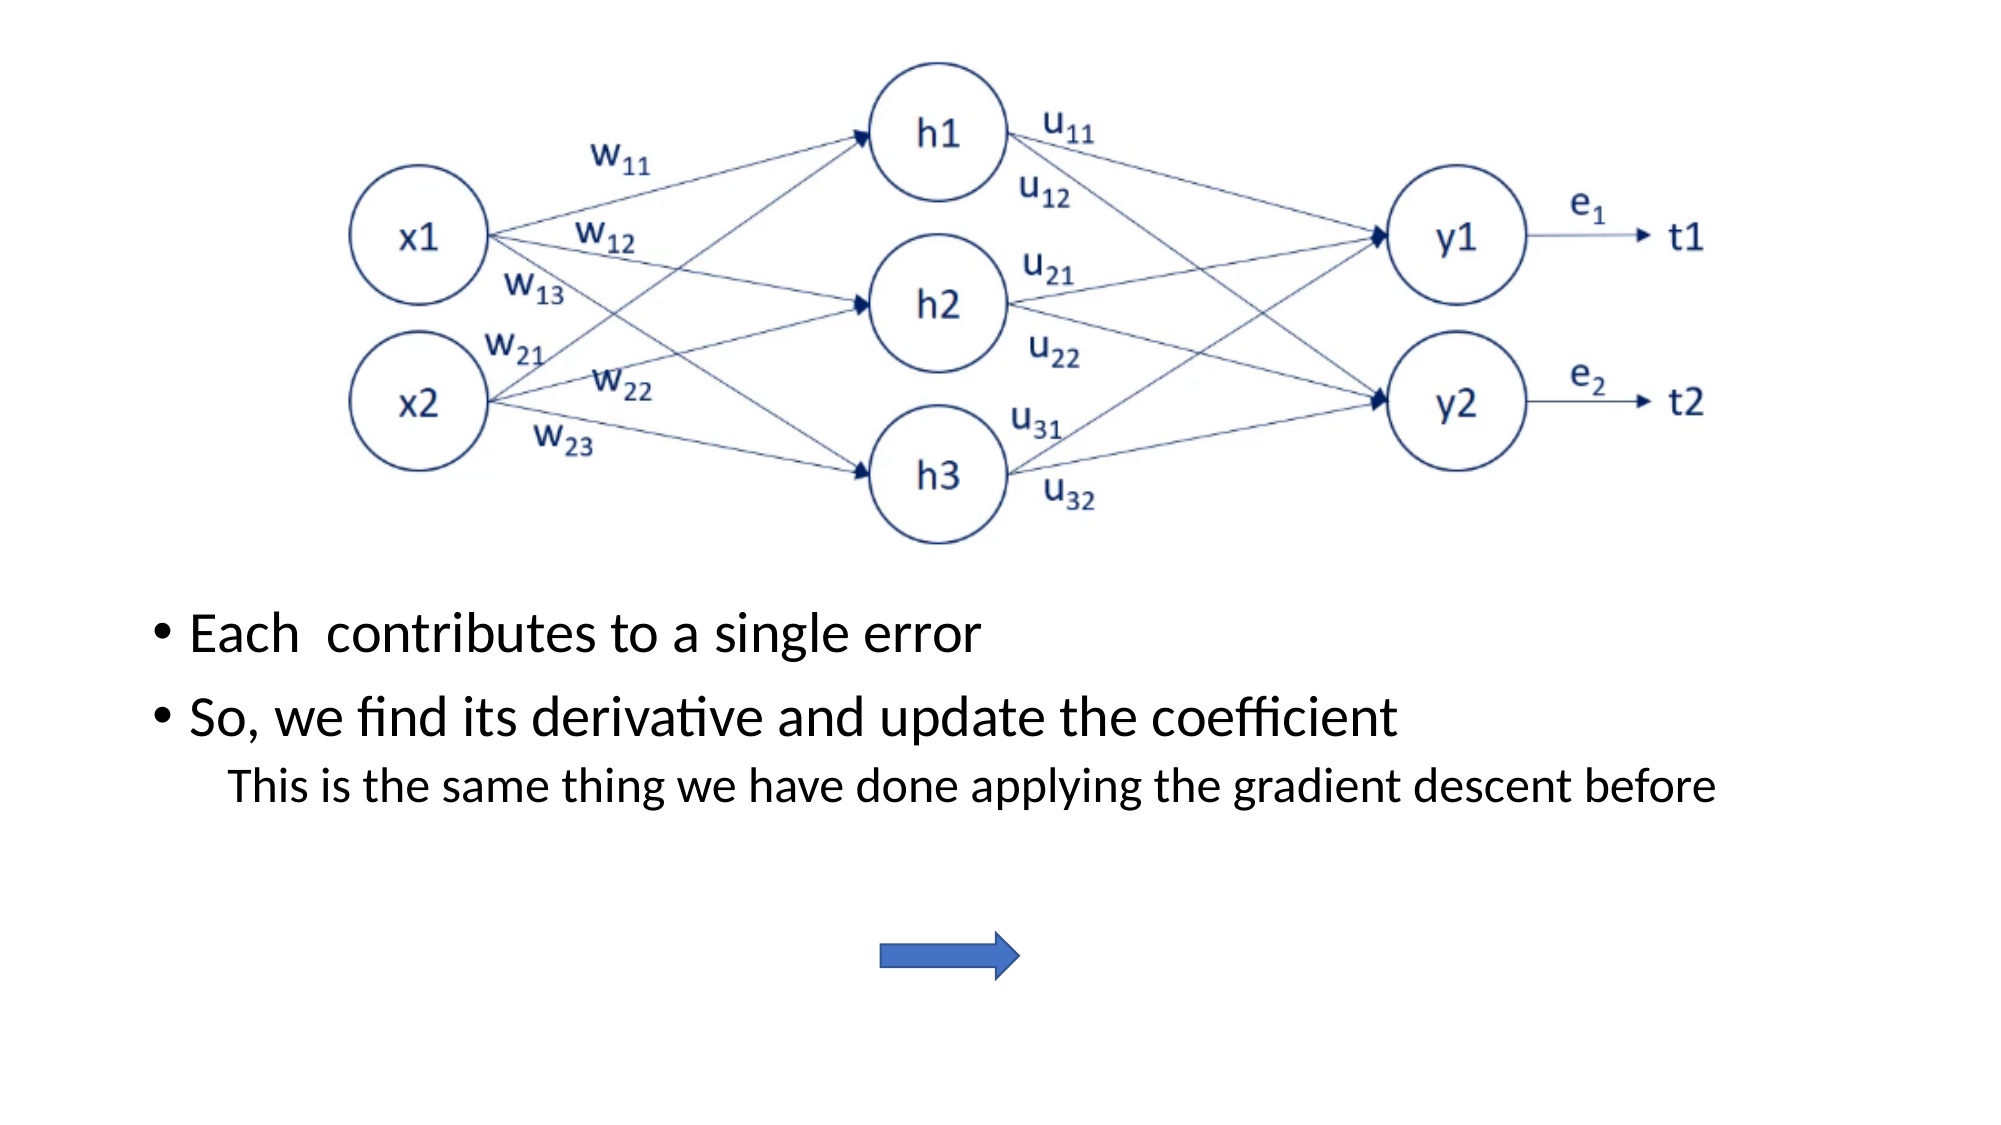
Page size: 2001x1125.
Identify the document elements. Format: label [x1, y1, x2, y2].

text_box [879, 930, 1021, 982]
picture [307, 0, 1791, 612]
